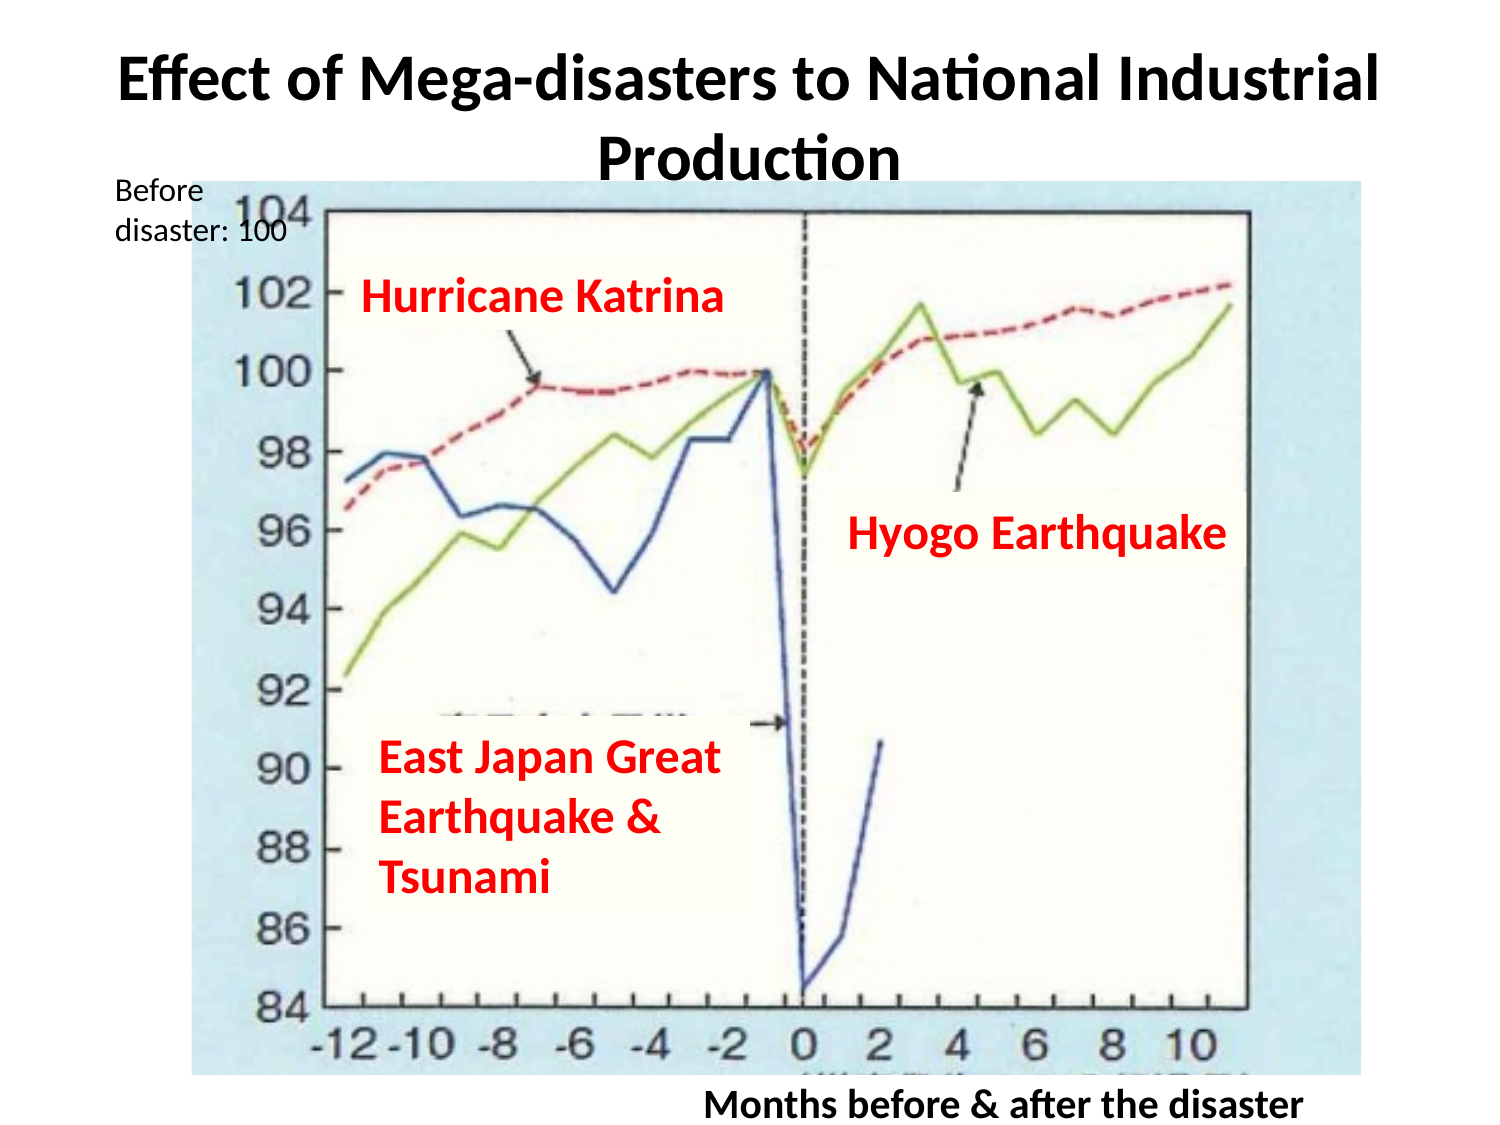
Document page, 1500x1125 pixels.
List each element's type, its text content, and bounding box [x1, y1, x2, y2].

text_box Before disaster: 100 [100, 160, 313, 256]
picture [191, 181, 1362, 1075]
text_box Effect of Mega-disasters to National Industrial Production [0, 26, 1500, 202]
text_box Months before & after the disaster [688, 1069, 1447, 1125]
